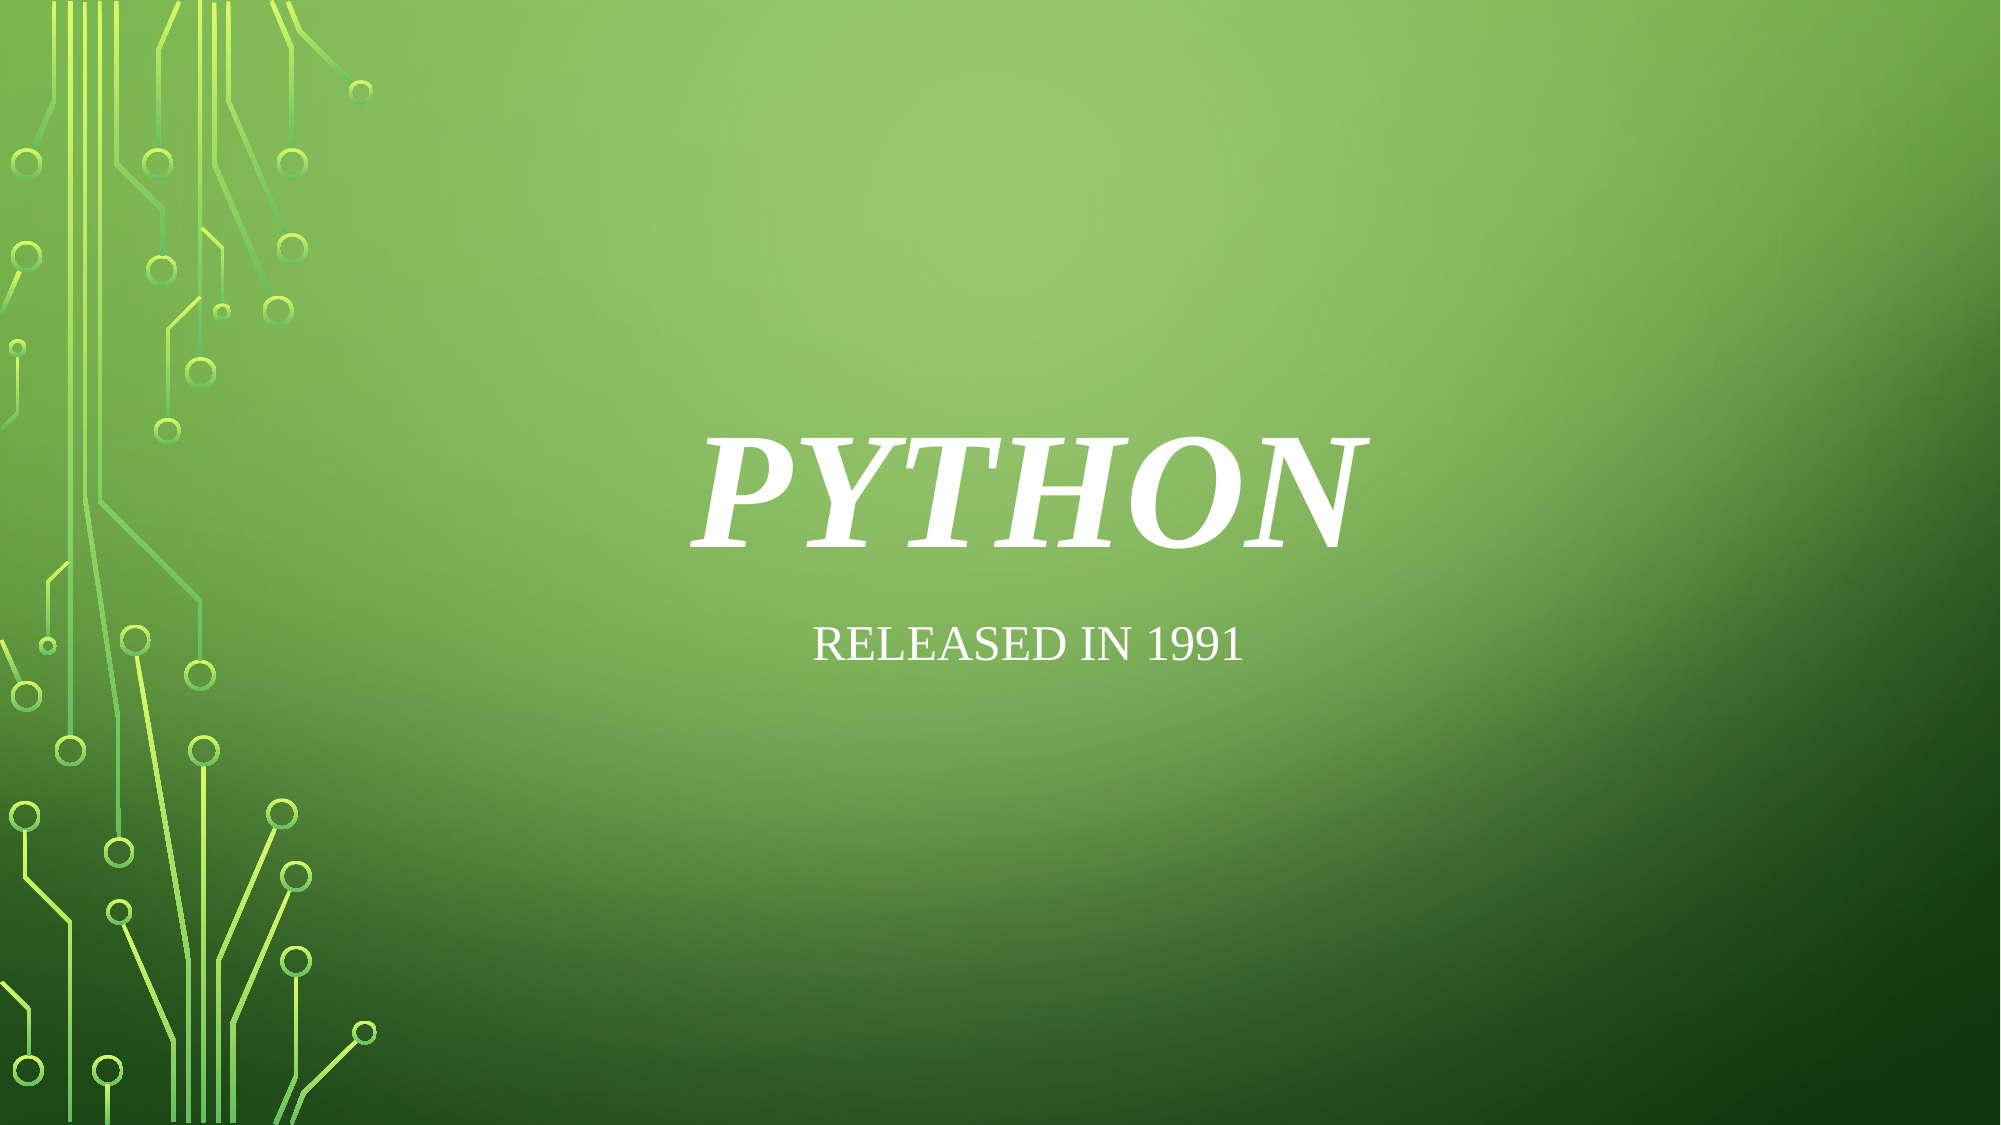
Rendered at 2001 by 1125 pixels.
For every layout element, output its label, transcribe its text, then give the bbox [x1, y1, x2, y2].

subtitle RELEASED IN 1991 [307, 590, 1750, 863]
title Python [307, 369, 1750, 590]
